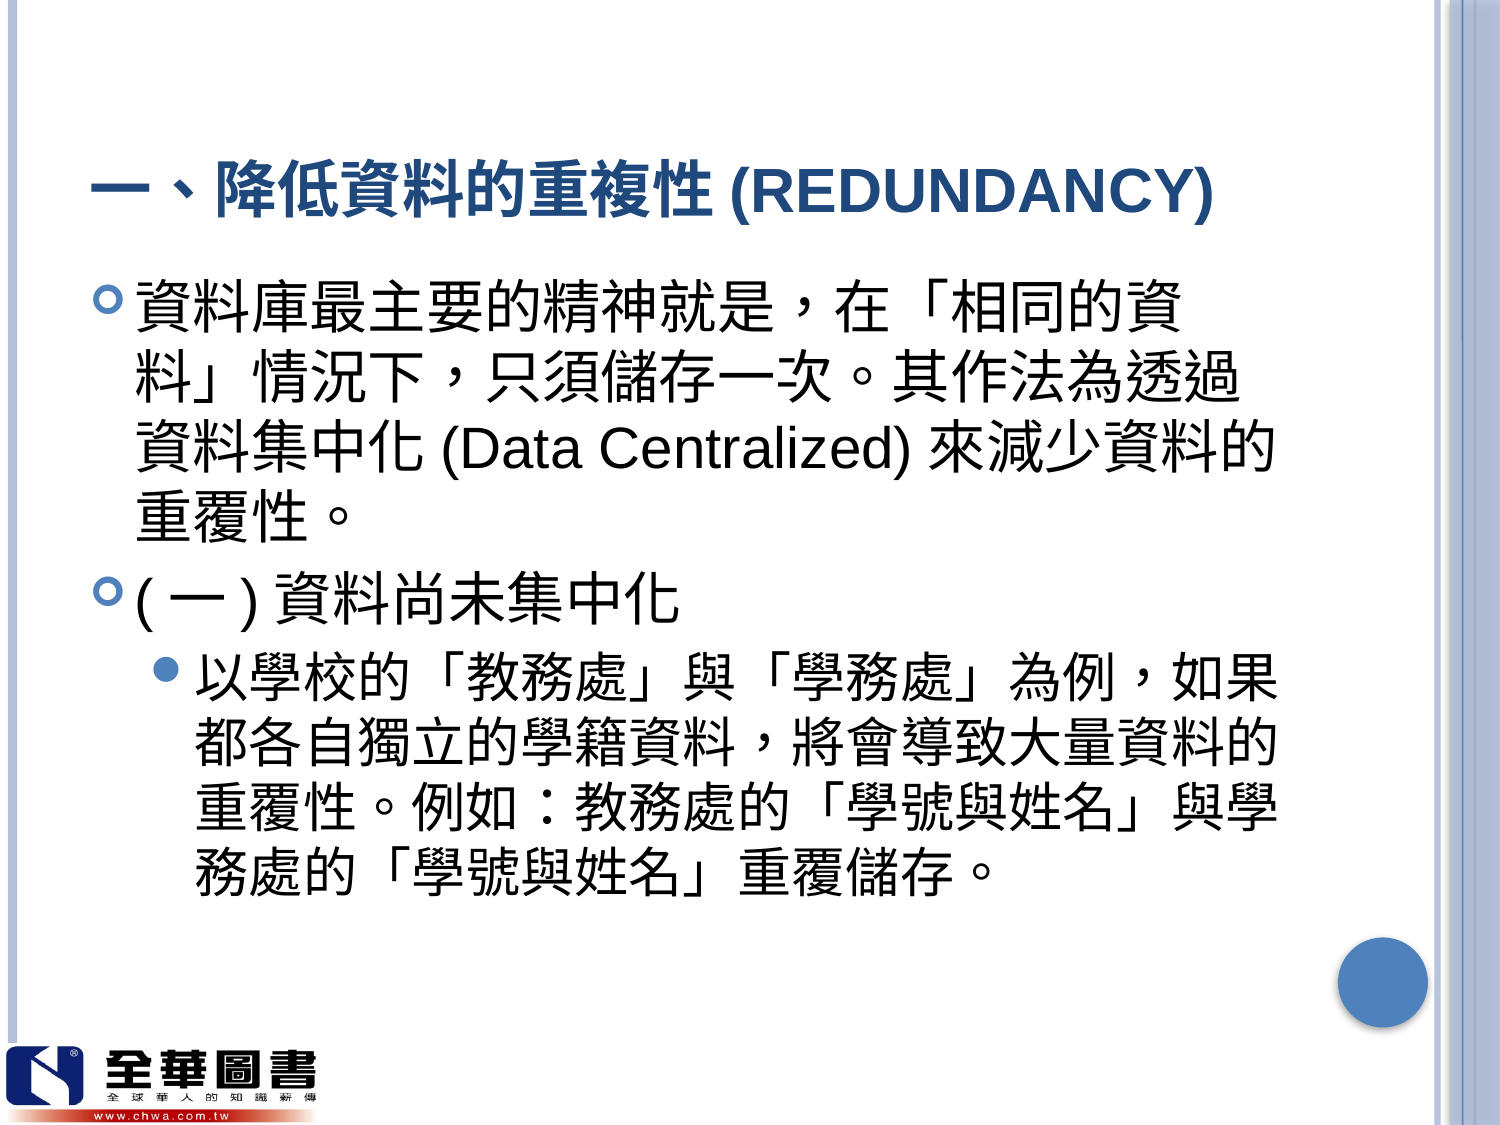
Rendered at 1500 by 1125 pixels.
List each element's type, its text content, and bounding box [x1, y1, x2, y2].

list 資料庫最主要的精神就是，在「相同的資料」情況下，只須儲存一次。其作法為透過資料集中化(Data Centralized)來減少資料的重覆性。 (一)資料尚未集中化 以學校的「教務處」與「學務處」為例，如果都各自獨立的學籍資料，將會導致大量資料的重覆性。例如：教務處的「學號與姓名」與學務處的「學號與姓名」重覆儲存。 [75, 262, 1300, 1062]
title 一、降低資料的重複性(Redundancy) [75, 45, 1300, 233]
picture [0, 1043, 322, 1125]
